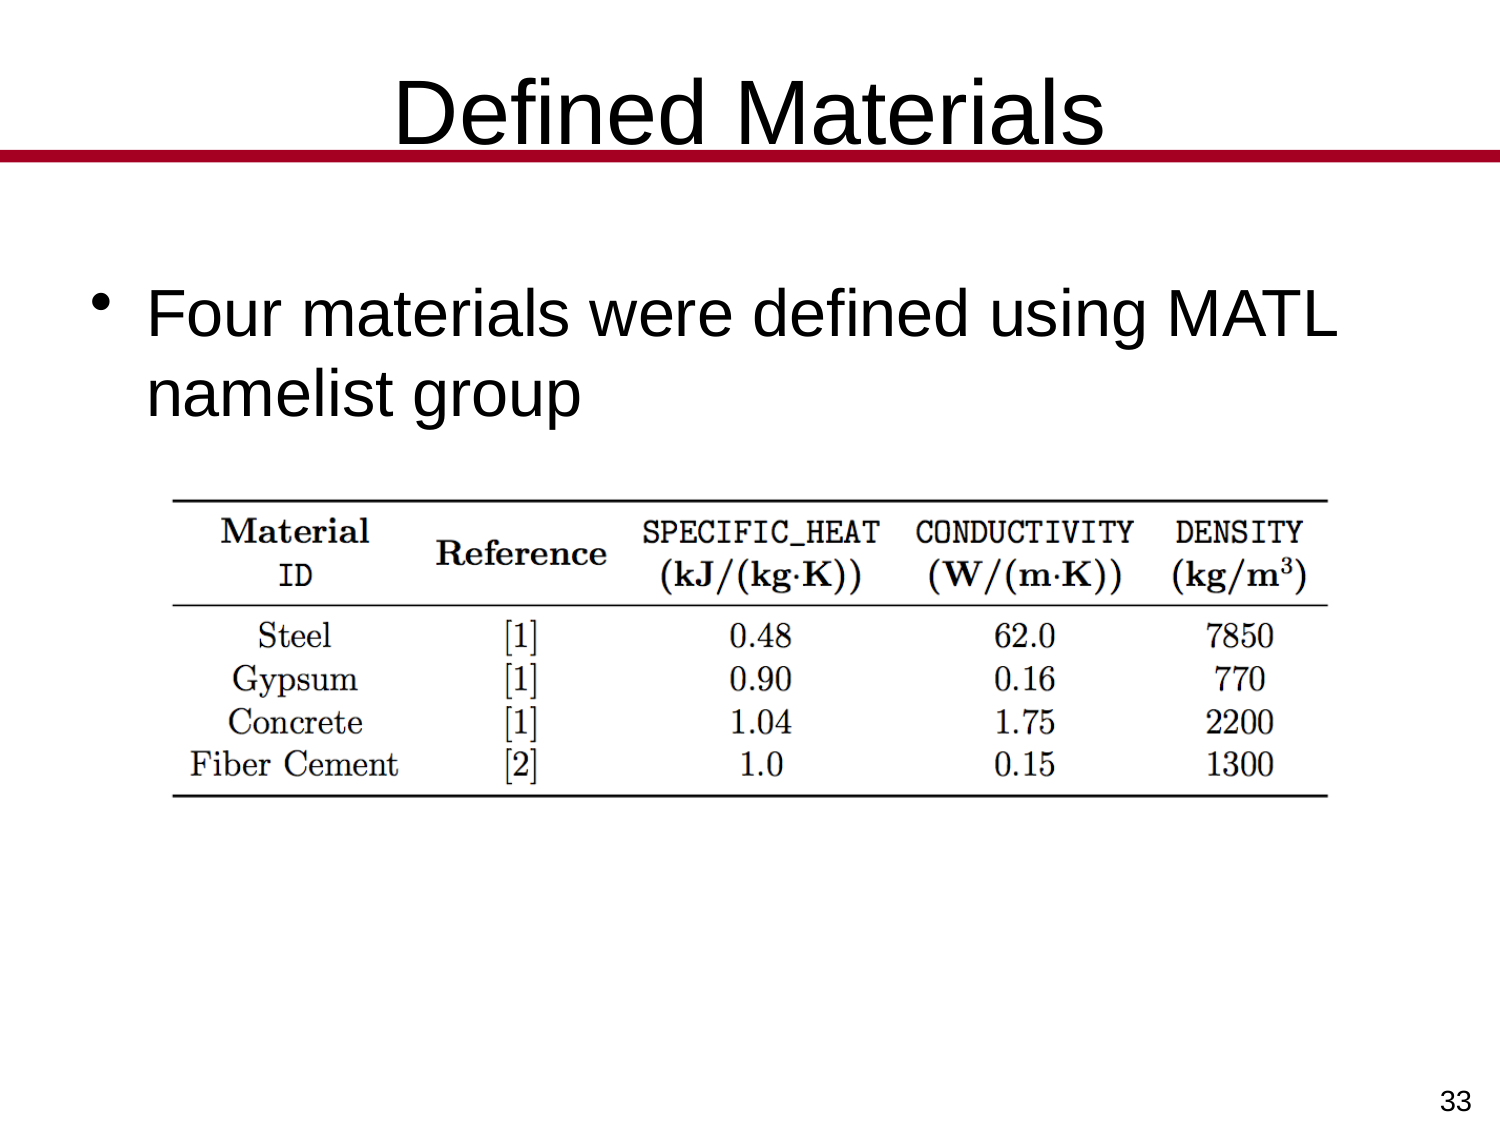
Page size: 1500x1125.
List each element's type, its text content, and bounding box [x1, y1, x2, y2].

title Defined Materials [75, 45, 1425, 233]
list Four materials were defined using MATL namelist group [75, 262, 1425, 1005]
picture [155, 487, 1344, 822]
